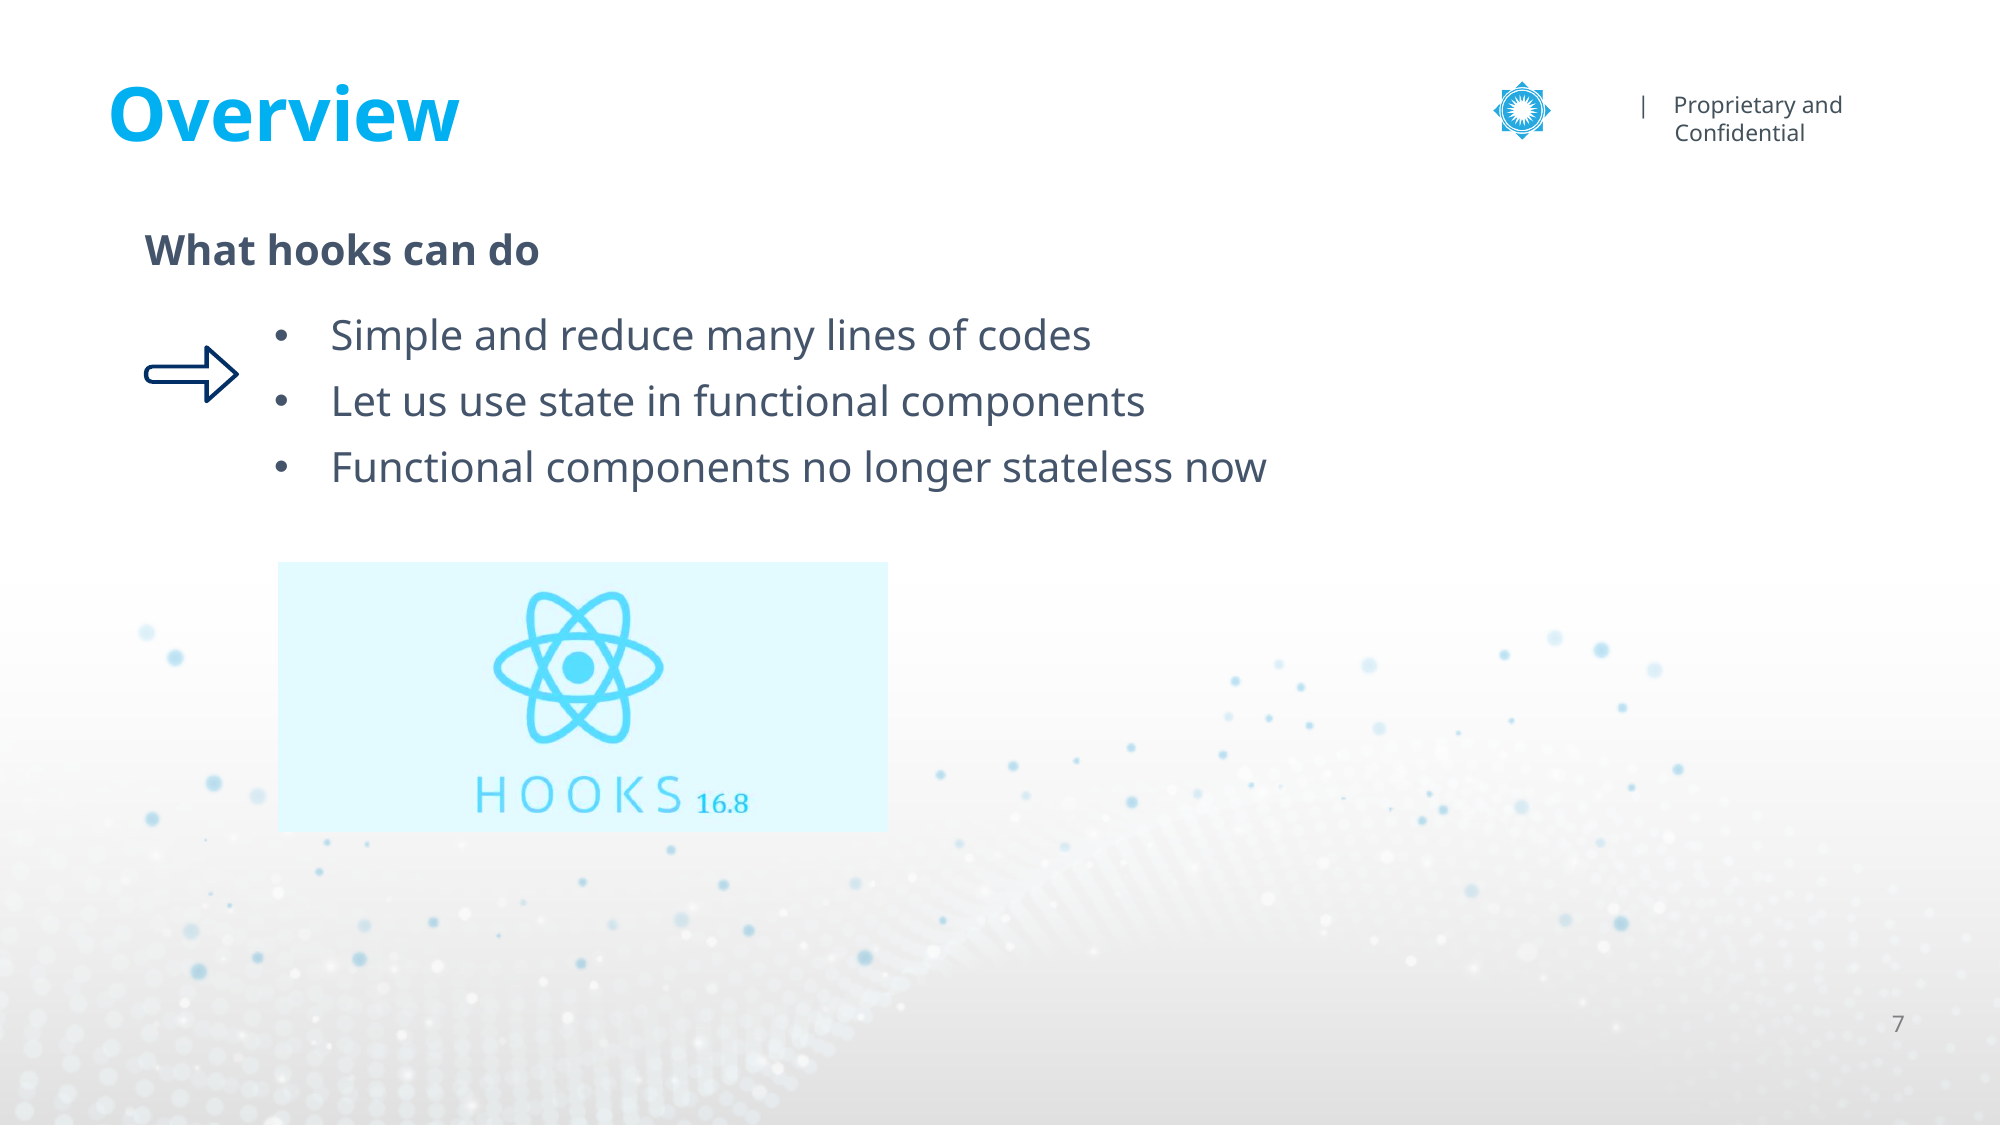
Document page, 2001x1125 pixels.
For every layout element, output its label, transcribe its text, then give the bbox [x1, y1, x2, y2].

picture [0, 0, 2000, 1125]
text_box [129, 222, 1713, 536]
title Overview [92, 69, 858, 182]
